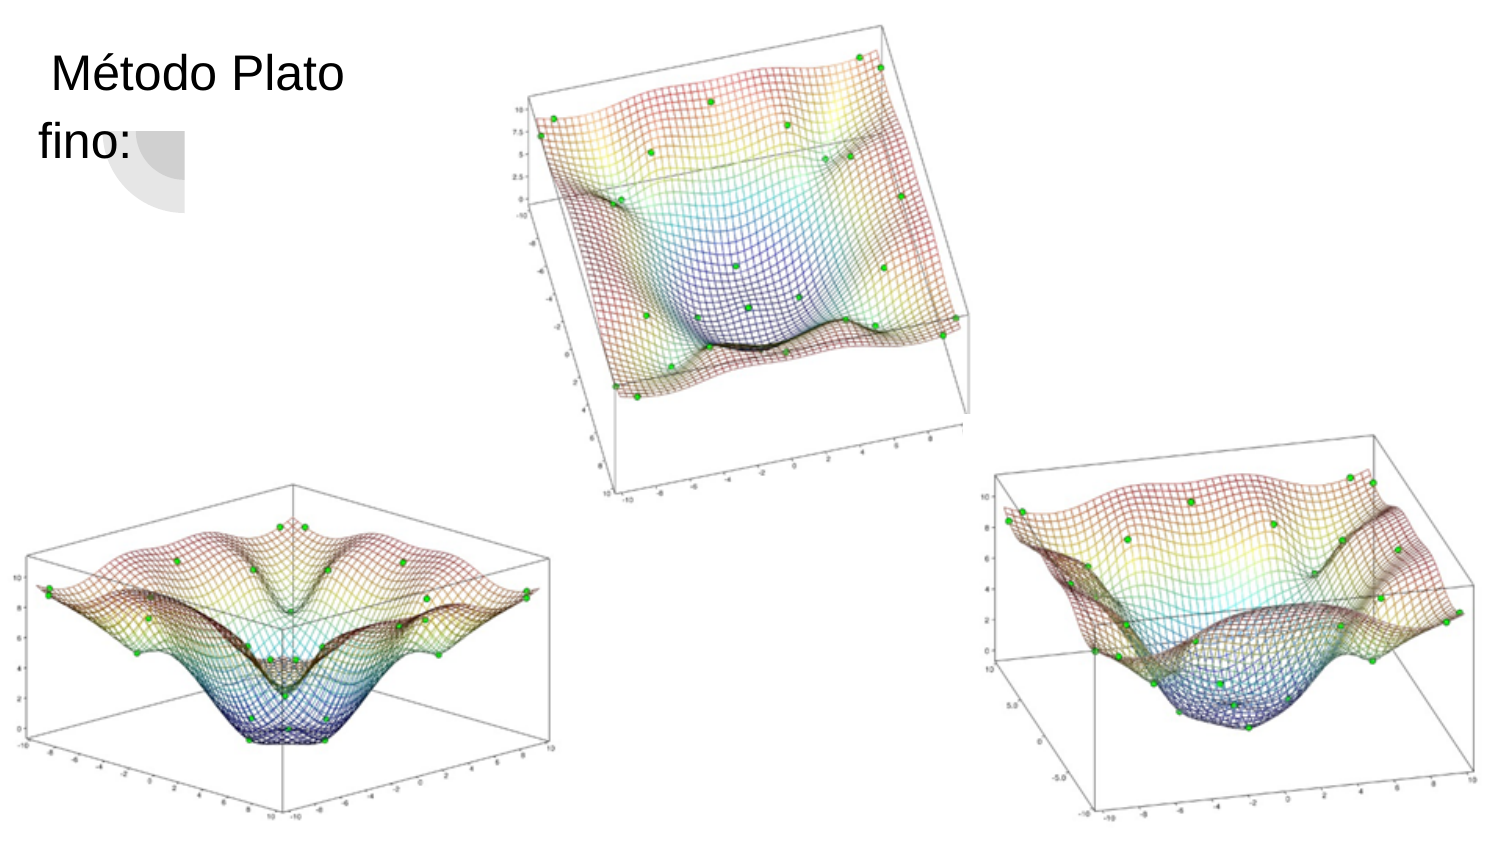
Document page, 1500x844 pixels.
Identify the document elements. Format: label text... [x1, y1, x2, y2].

picture [0, 8, 1500, 844]
title Método Plato fino: [23, 15, 468, 225]
